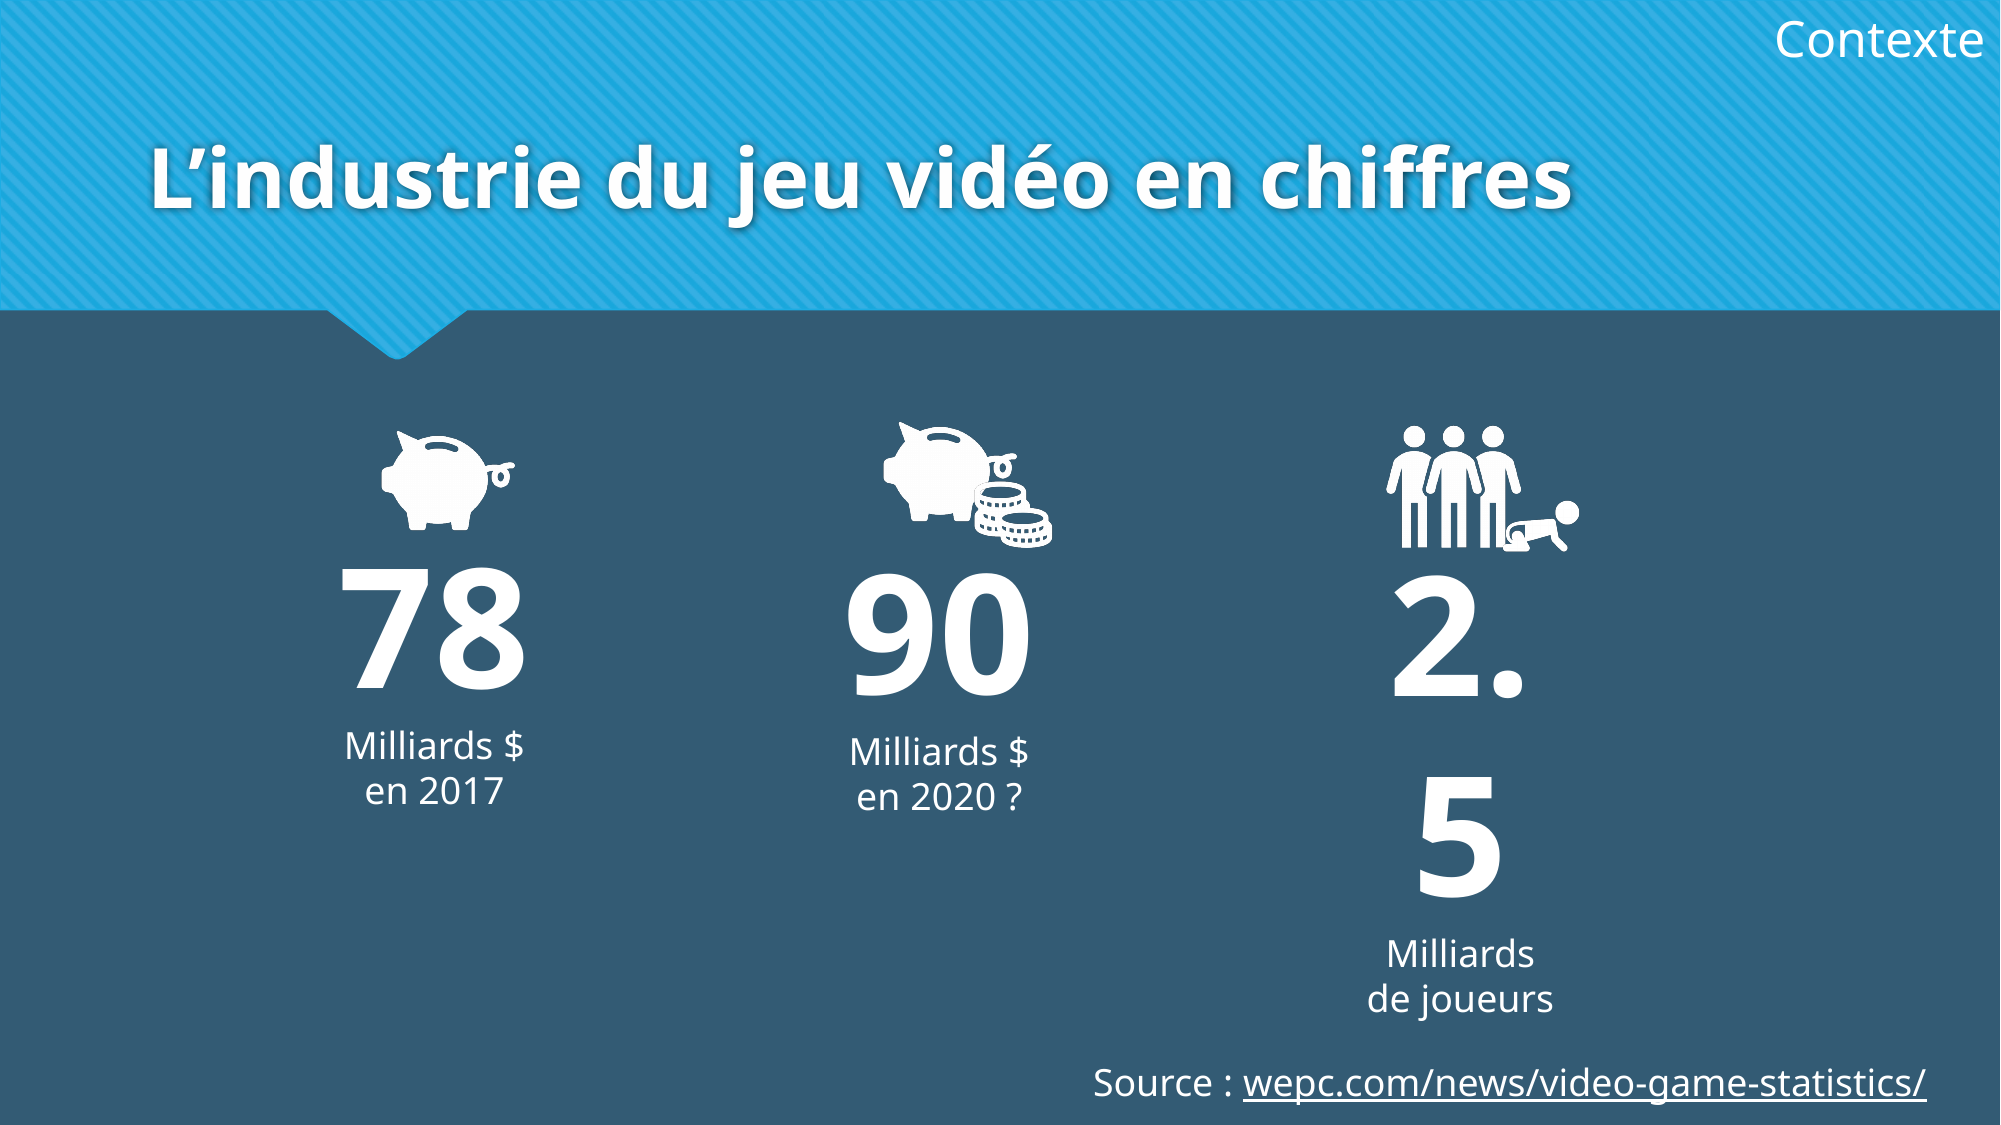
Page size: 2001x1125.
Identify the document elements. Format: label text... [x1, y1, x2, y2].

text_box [822, 395, 1056, 829]
title L’industrie du jeu vidéo en chiffres [132, 73, 1868, 233]
text_box Contexte [1610, 0, 2000, 75]
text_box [1327, 410, 1594, 832]
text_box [317, 404, 551, 824]
text_box Source : wepc.com/news/video-game-statistics/ [1078, 1051, 2000, 1125]
